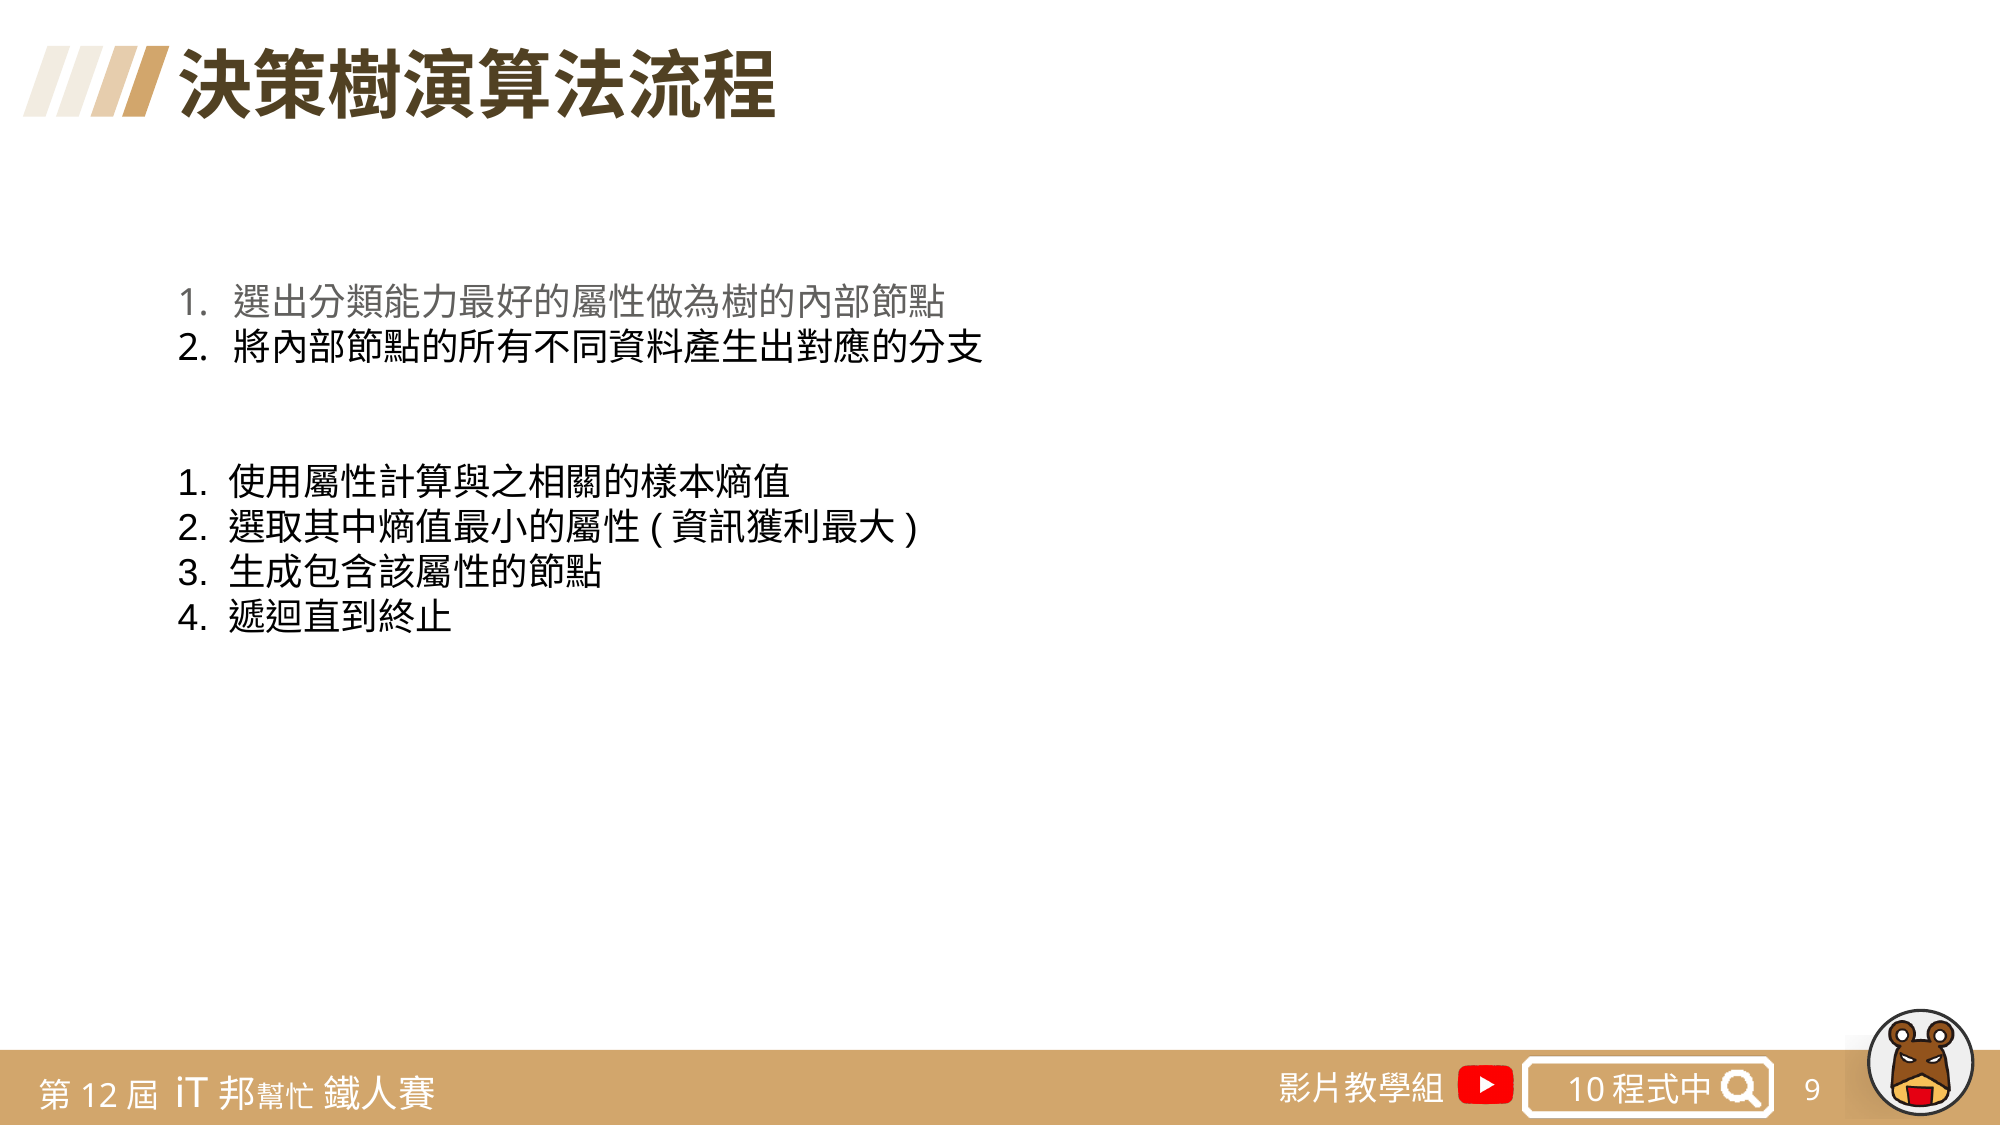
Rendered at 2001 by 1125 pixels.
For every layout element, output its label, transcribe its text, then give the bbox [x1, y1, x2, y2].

picture [1410, 962, 1774, 1125]
list 決策樹演算法流程 [162, 40, 1691, 138]
text_box 選出分類能力最好的屬性做為樹的內部節點 將內部節點的所有不同資料產生出對應的分支 1. 使用屬性計算與之相關的樣本熵值 2. 選取其中熵值最小的屬性(資訊獲利最大) 3. 生成包含該屬性的節點 4. 遞迴直到終止 [162, 271, 1163, 646]
picture [1871, 1012, 1971, 1112]
